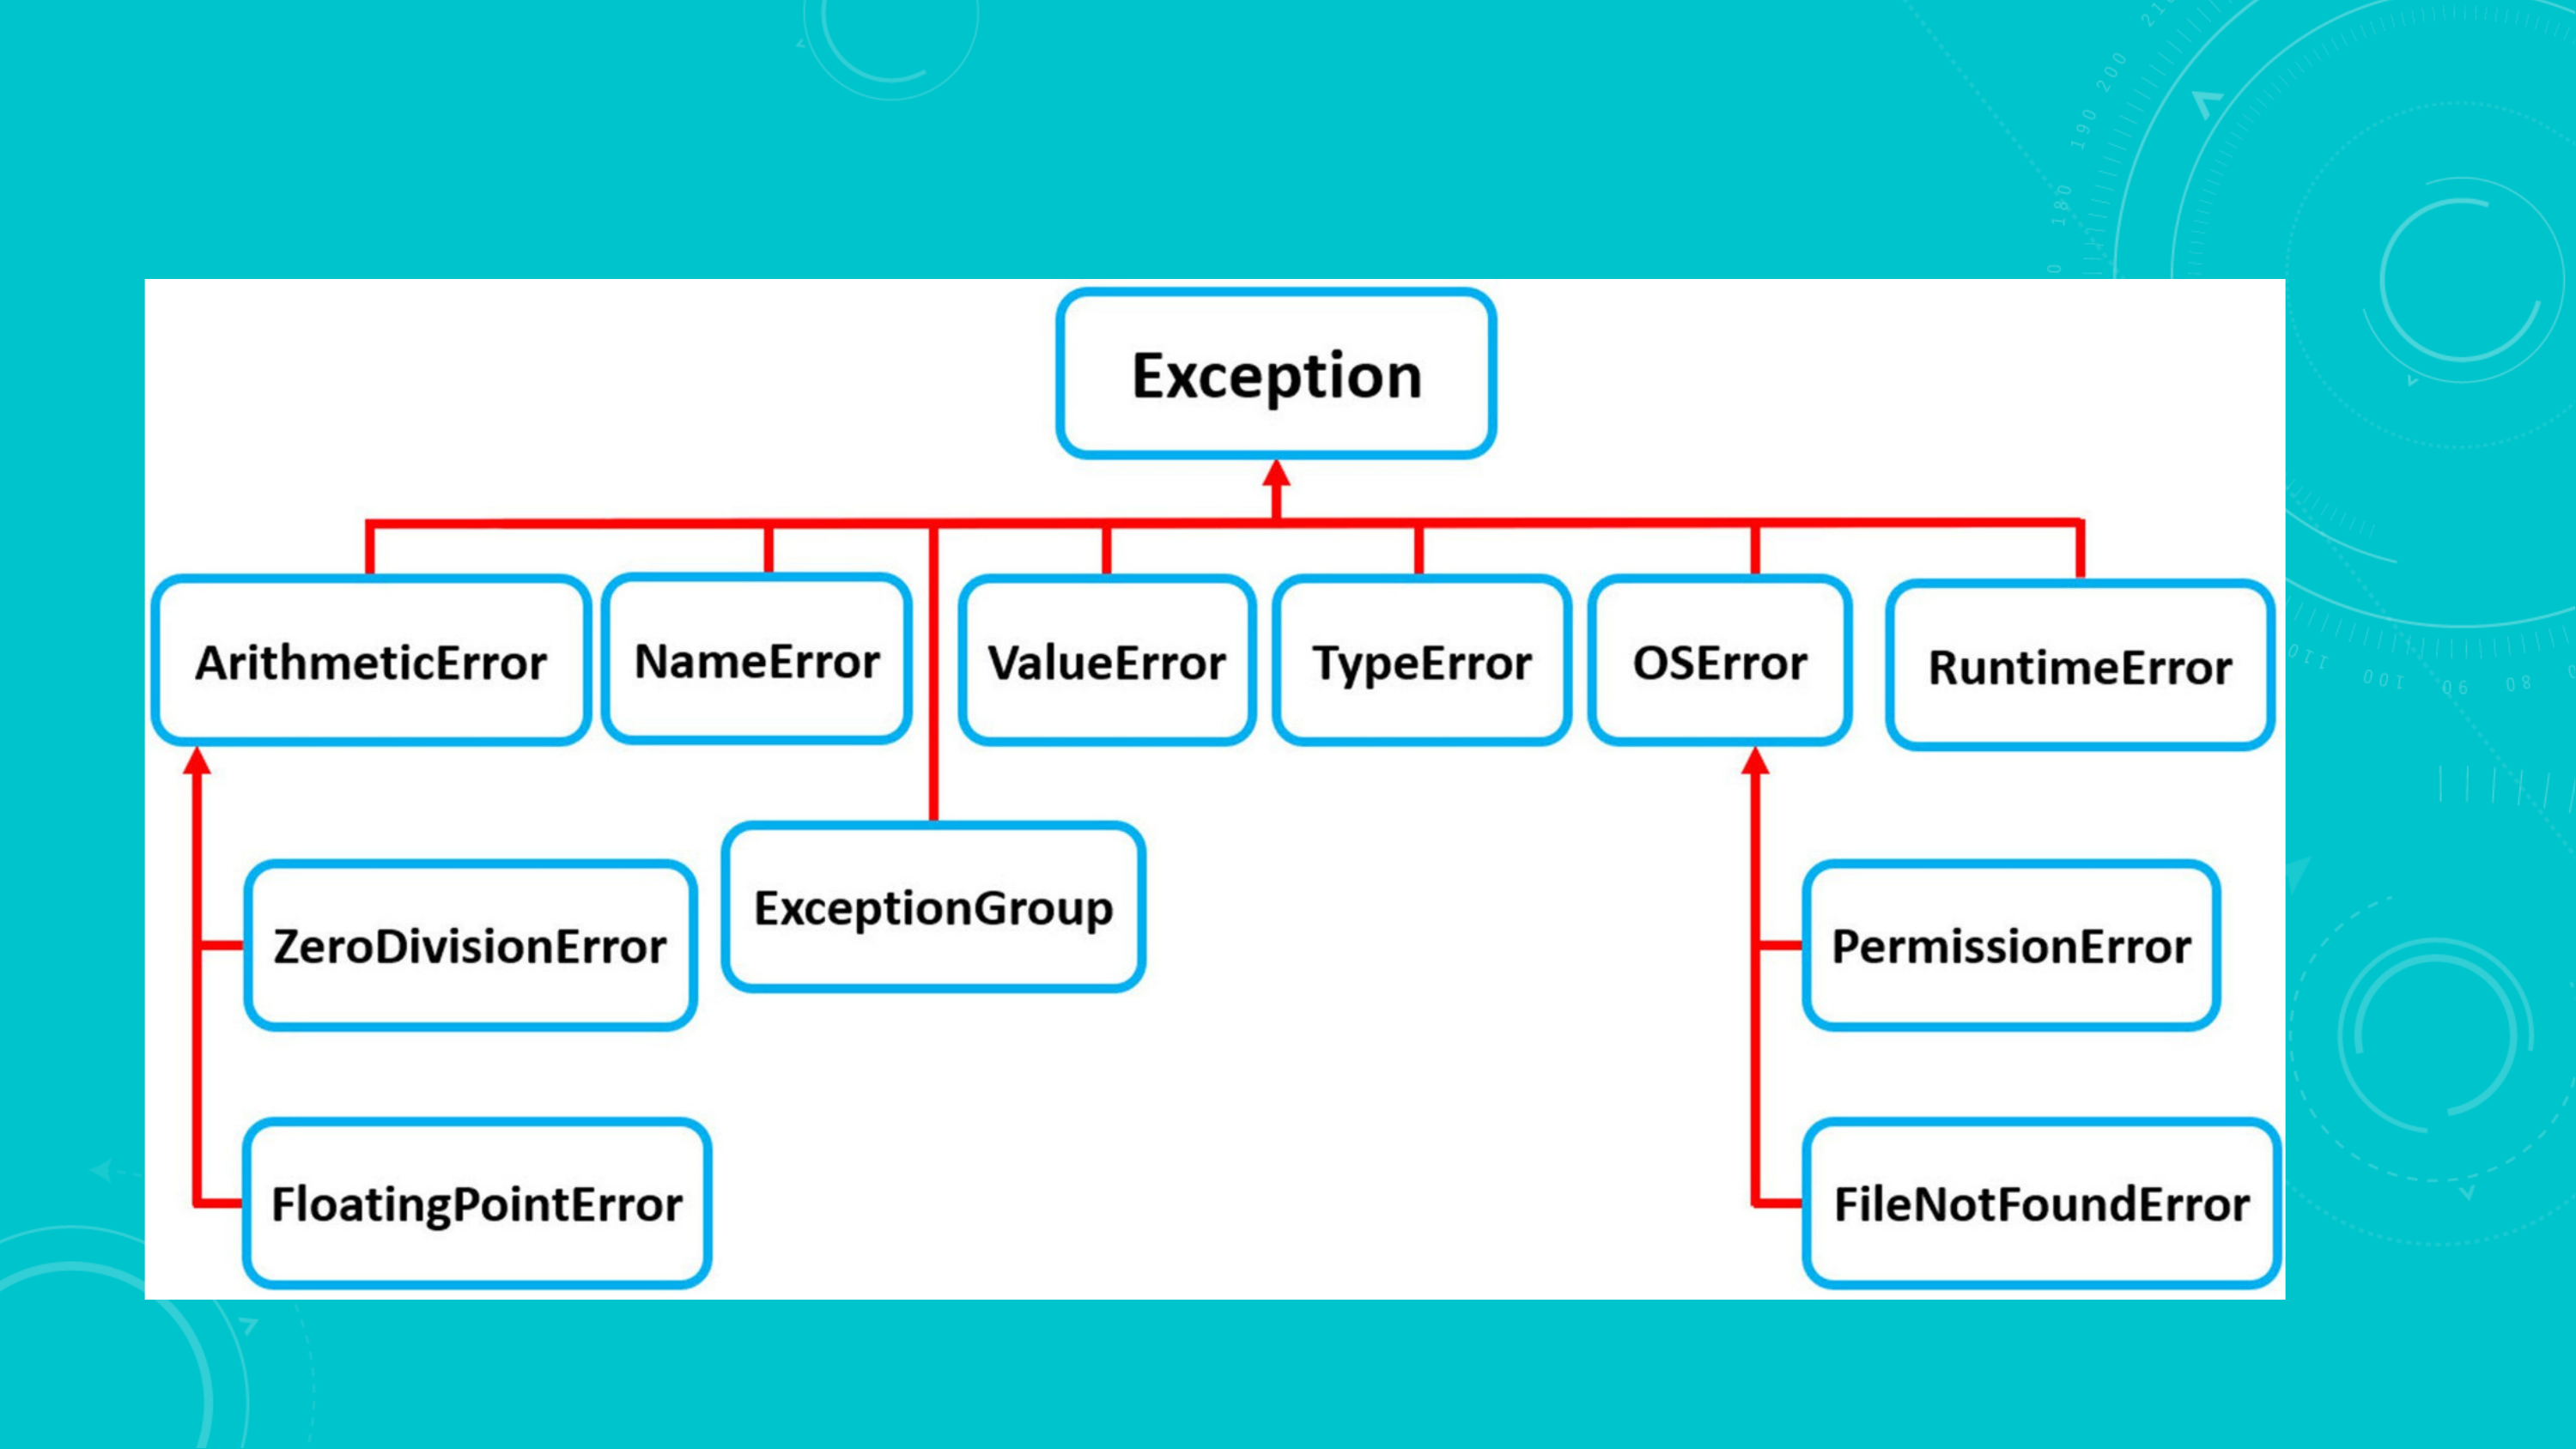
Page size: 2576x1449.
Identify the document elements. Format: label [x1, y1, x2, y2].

text_box [144, 278, 2286, 1300]
text_box [0, 0, 2576, 1449]
